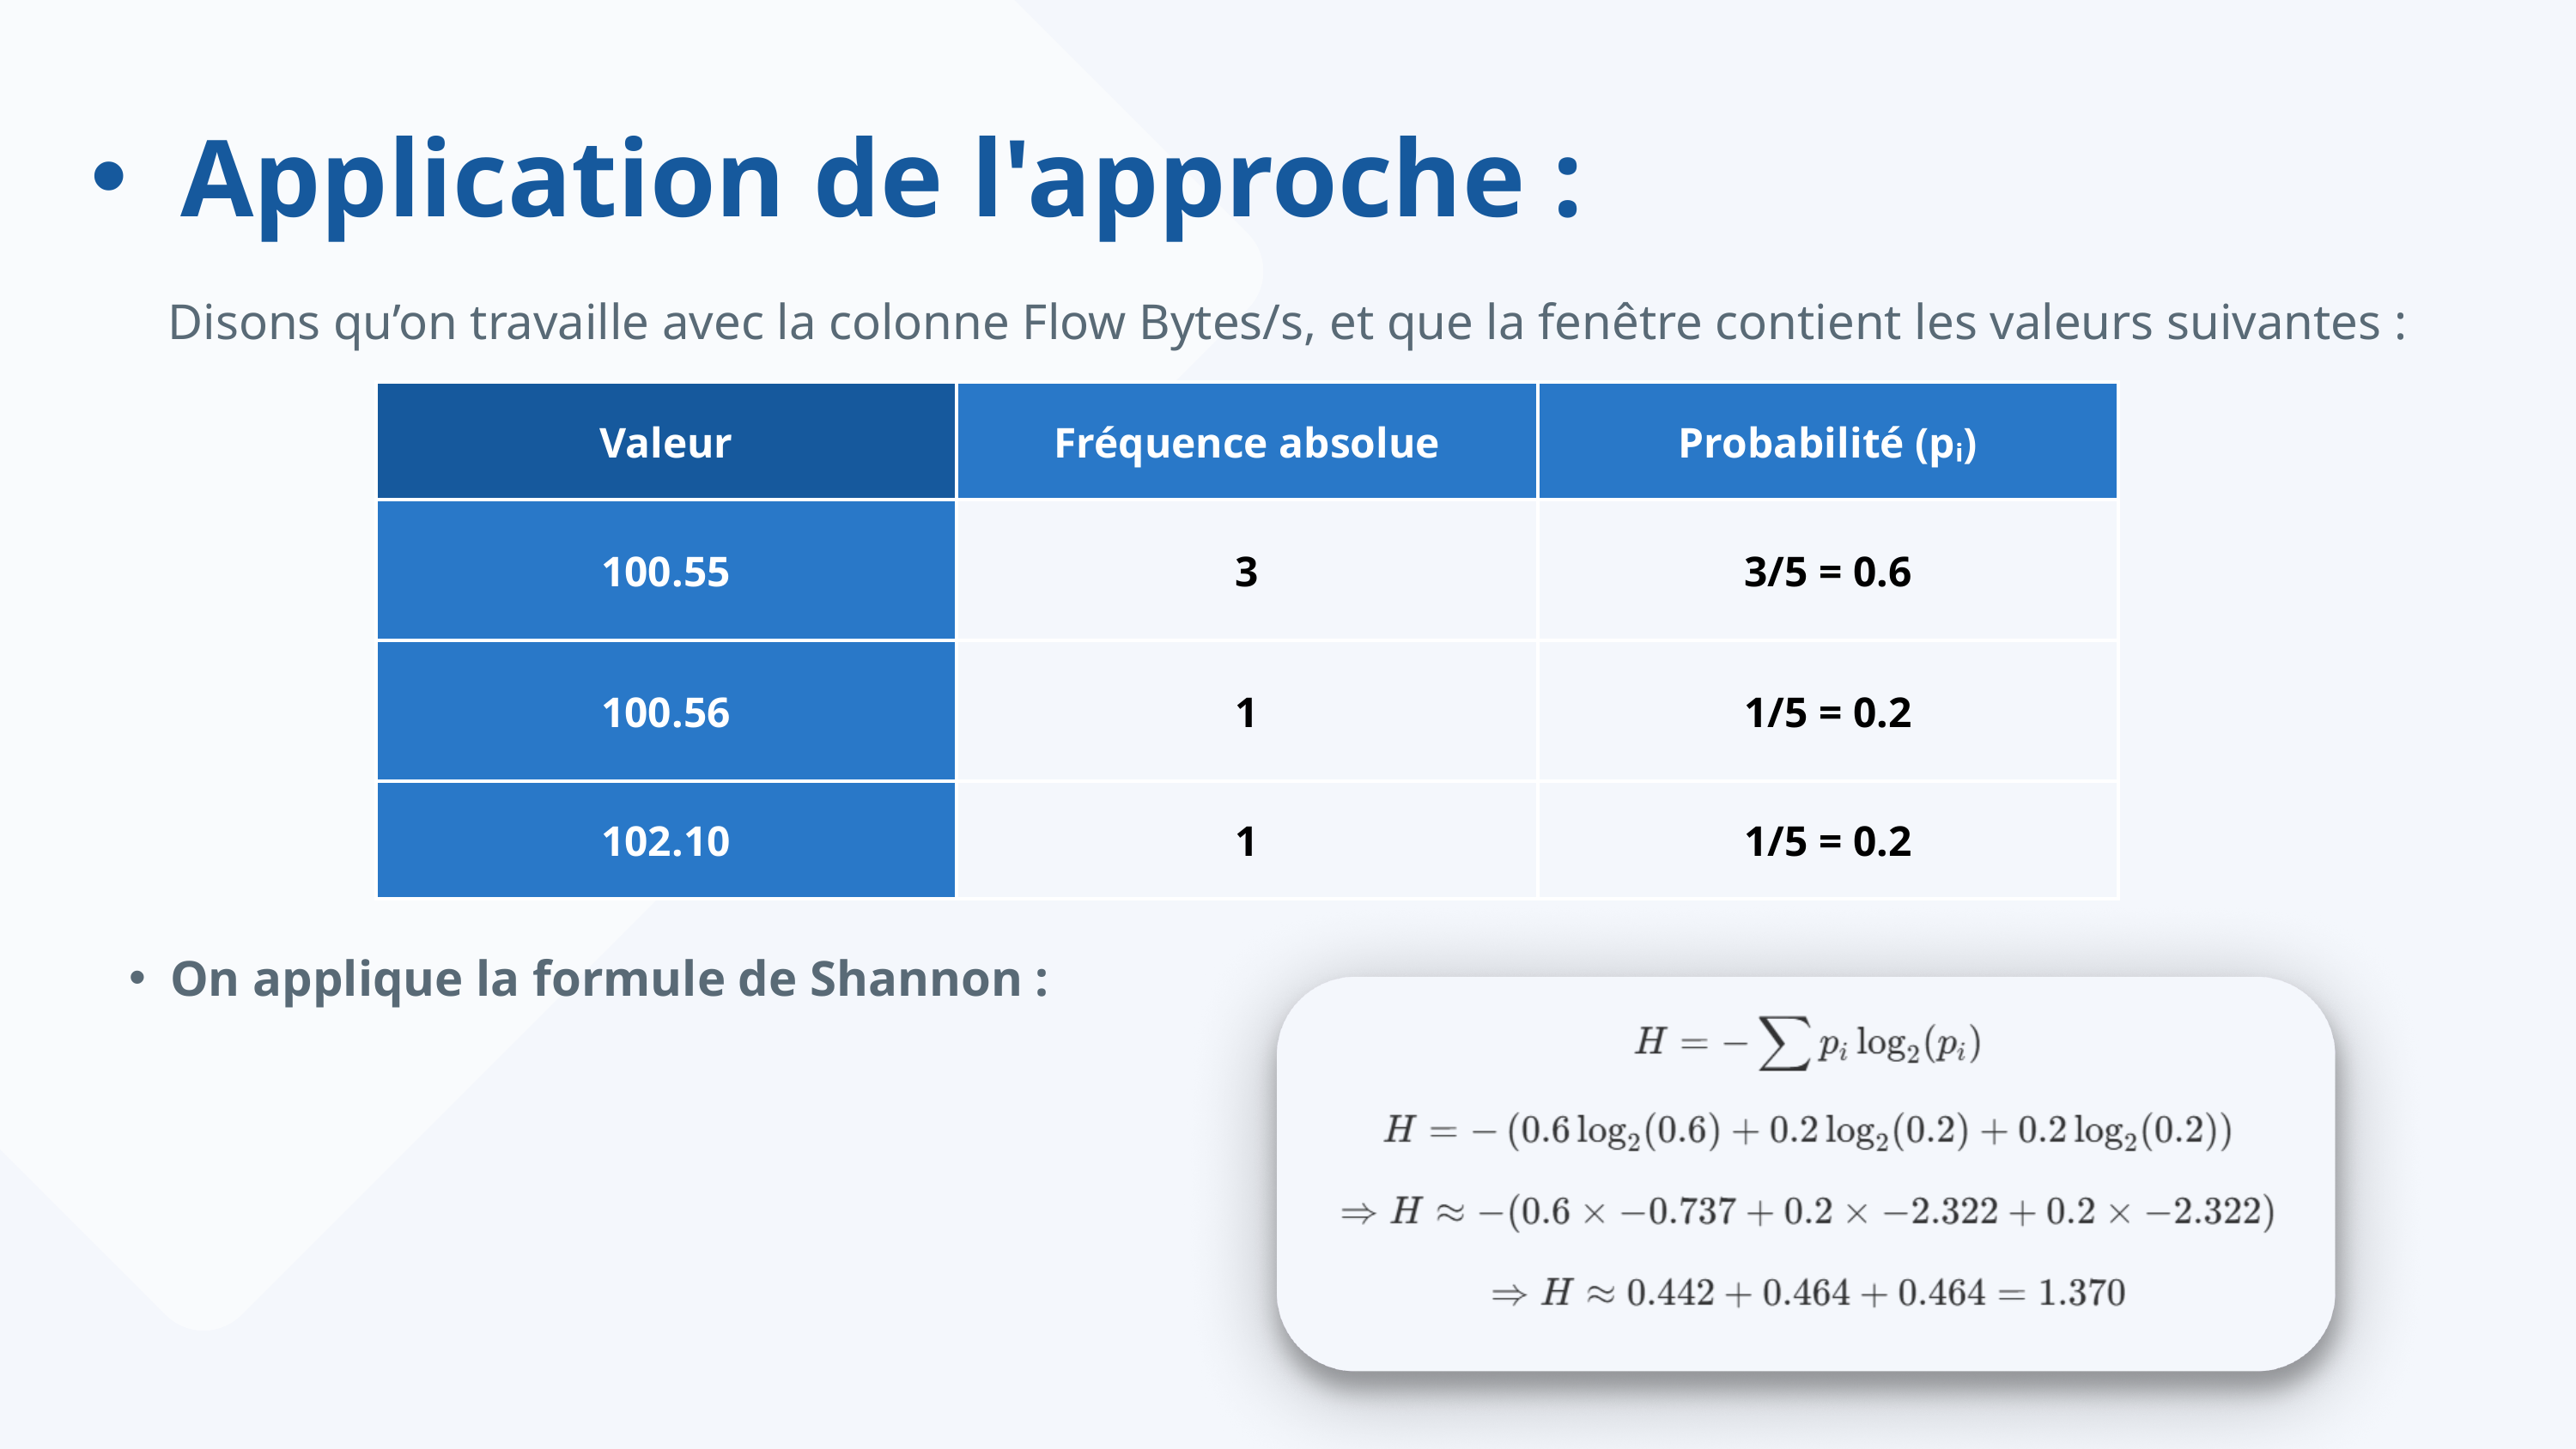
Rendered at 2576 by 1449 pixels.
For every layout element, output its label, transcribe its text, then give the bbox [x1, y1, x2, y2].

text_box [1181, 898, 2431, 1449]
text_box Application de l'approche : [974, 122, 1791, 239]
text_box Disons qu’on travaille avec la colonne Flow Bytes/s, et que la fenêtre contient les valeurs suivantes : [974, 276, 2432, 349]
table_cell 3/5 = 0.6 [1540, 501, 2117, 639]
table_header Probabilité (pᵢ) [1540, 384, 2117, 498]
table_cell 1/5 = 0.2 [1540, 642, 2117, 779]
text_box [0, 0, 969, 1037]
text_box [1260, 1006, 2352, 1324]
table_cell 1 [974, 642, 1536, 779]
text_box On applique la formule de Shannon : [974, 933, 2352, 1006]
table_cell 3 [974, 501, 1536, 639]
table_cell 1/5 = 0.2 [1540, 783, 2117, 897]
table_cell 1 [974, 783, 1536, 897]
table_header Fréquence absolue [974, 384, 1536, 498]
